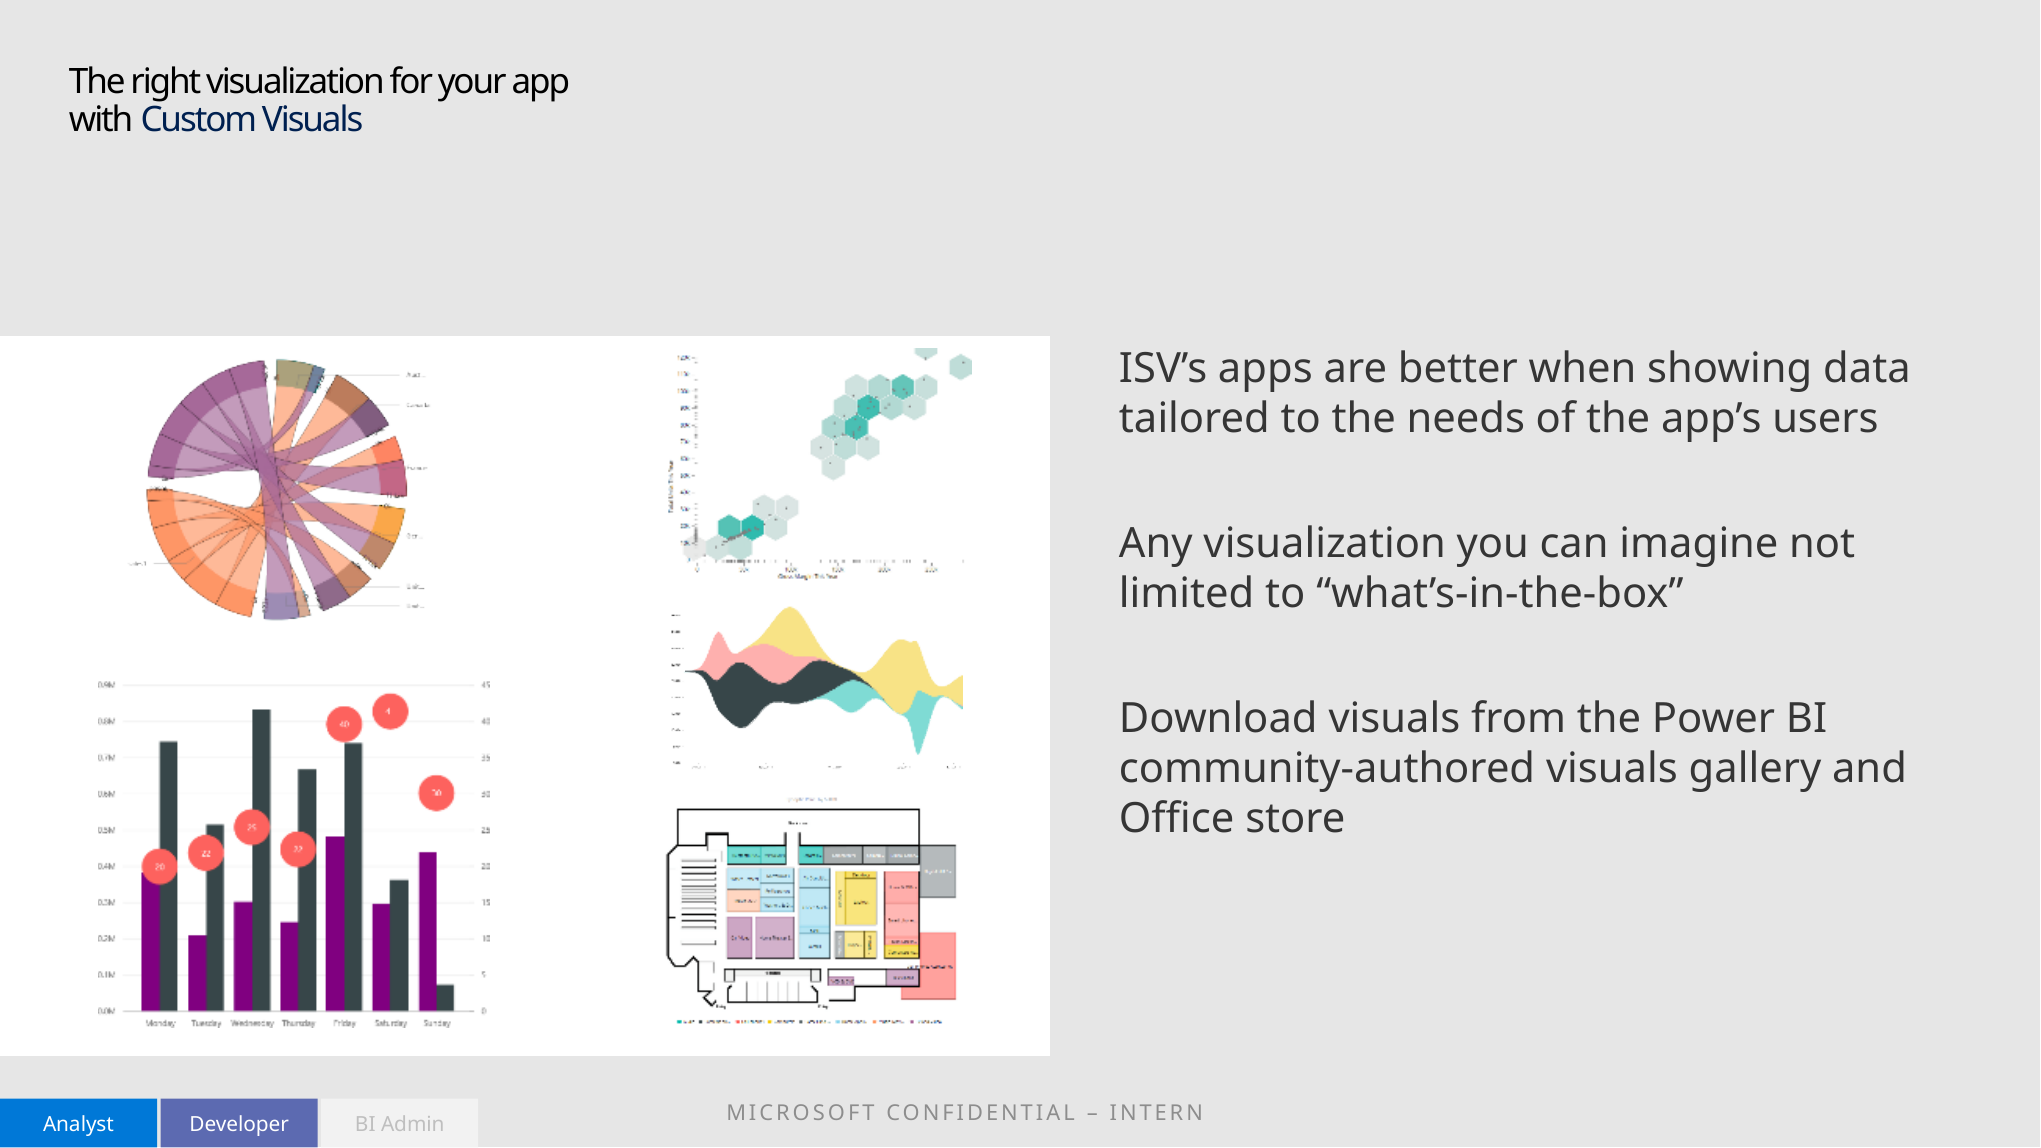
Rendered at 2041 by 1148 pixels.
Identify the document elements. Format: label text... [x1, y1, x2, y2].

text_box Analyst [0, 1098, 158, 1148]
text_box ISV’s apps are better when showing data tailored to the needs of the app’s users Any visualization you can imagine not limited to “what’s-in-the-box” Download visuals from the Power BI community-authored visuals gallery and Office store [1095, 316, 1995, 1037]
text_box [0, 335, 1051, 1057]
text_box Developer [160, 1098, 318, 1148]
title The right visualization for your app with Custom Visuals [45, 48, 1996, 199]
text_box BI Admin [321, 1098, 479, 1148]
